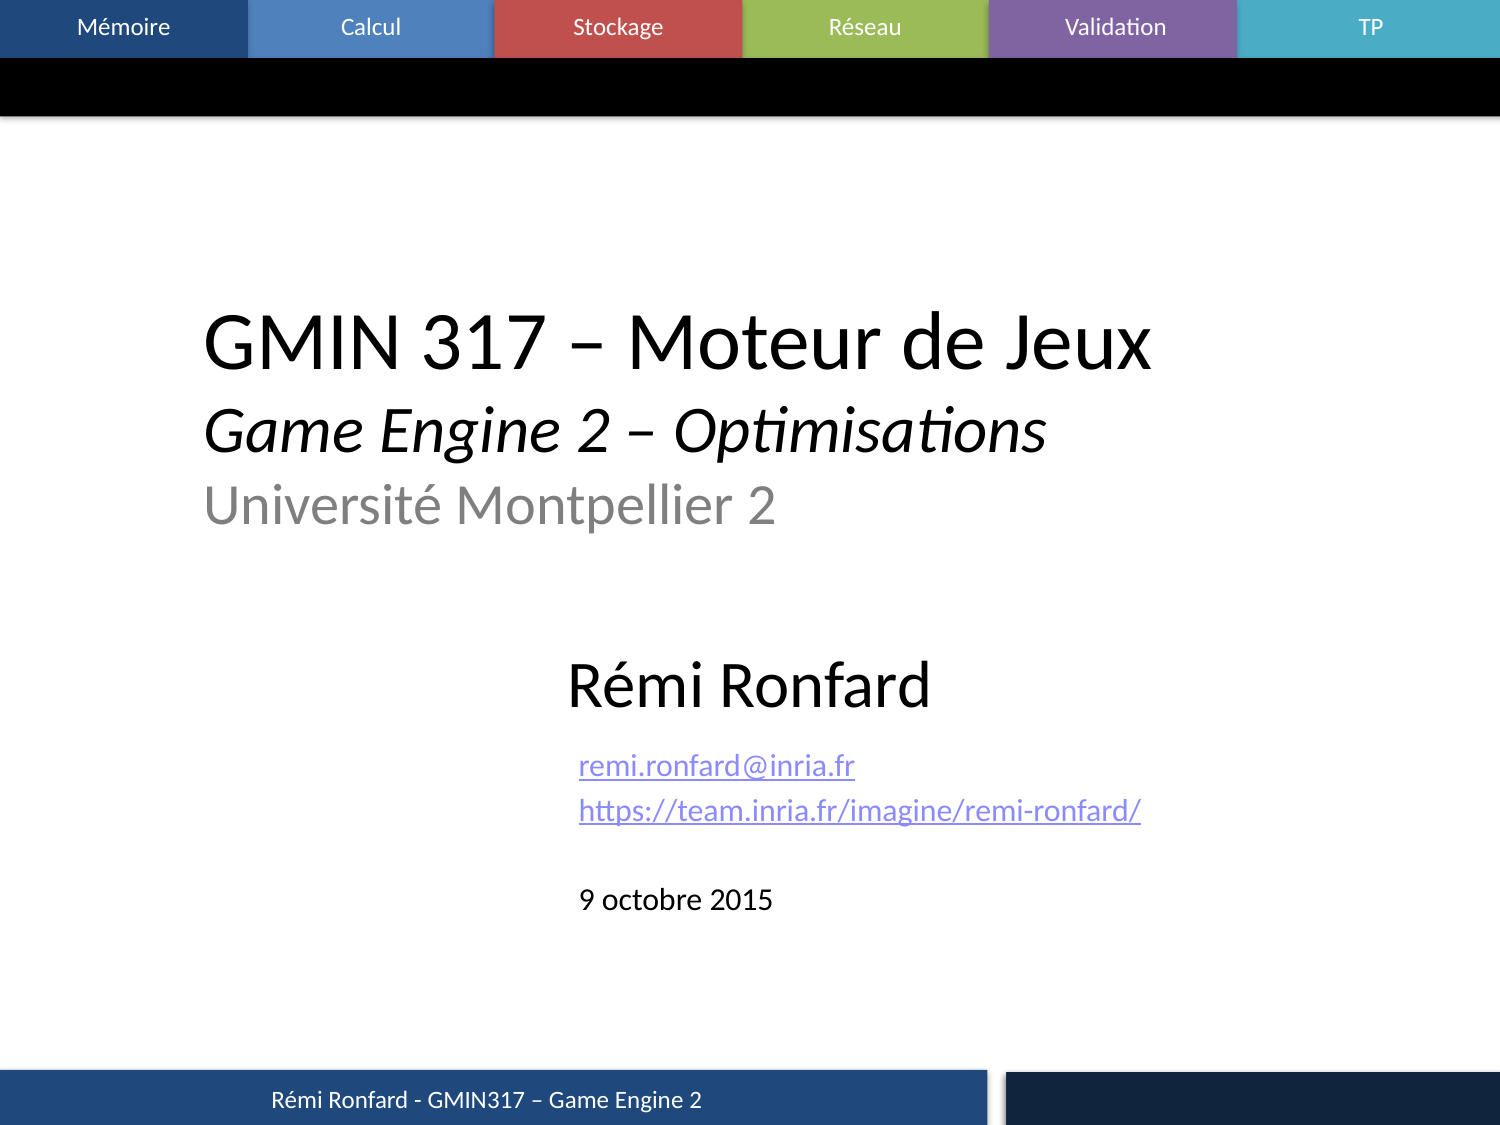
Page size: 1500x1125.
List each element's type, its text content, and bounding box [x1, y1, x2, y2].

footer Rémi Ronfard - GMIN317 – Game Engine 2 [0, 1069, 988, 1125]
title GMIN 317 – Moteur de Jeux Game Engine 2 – Optimisations Université Montpellier 2 [188, 244, 1500, 578]
text_box remi.ronfard@inria.fr https://team.inria.fr/imagine/remi-ronfard/ 9 octobre 2015 [563, 737, 1275, 926]
subtitle Rémi Ronfard [225, 633, 1275, 732]
